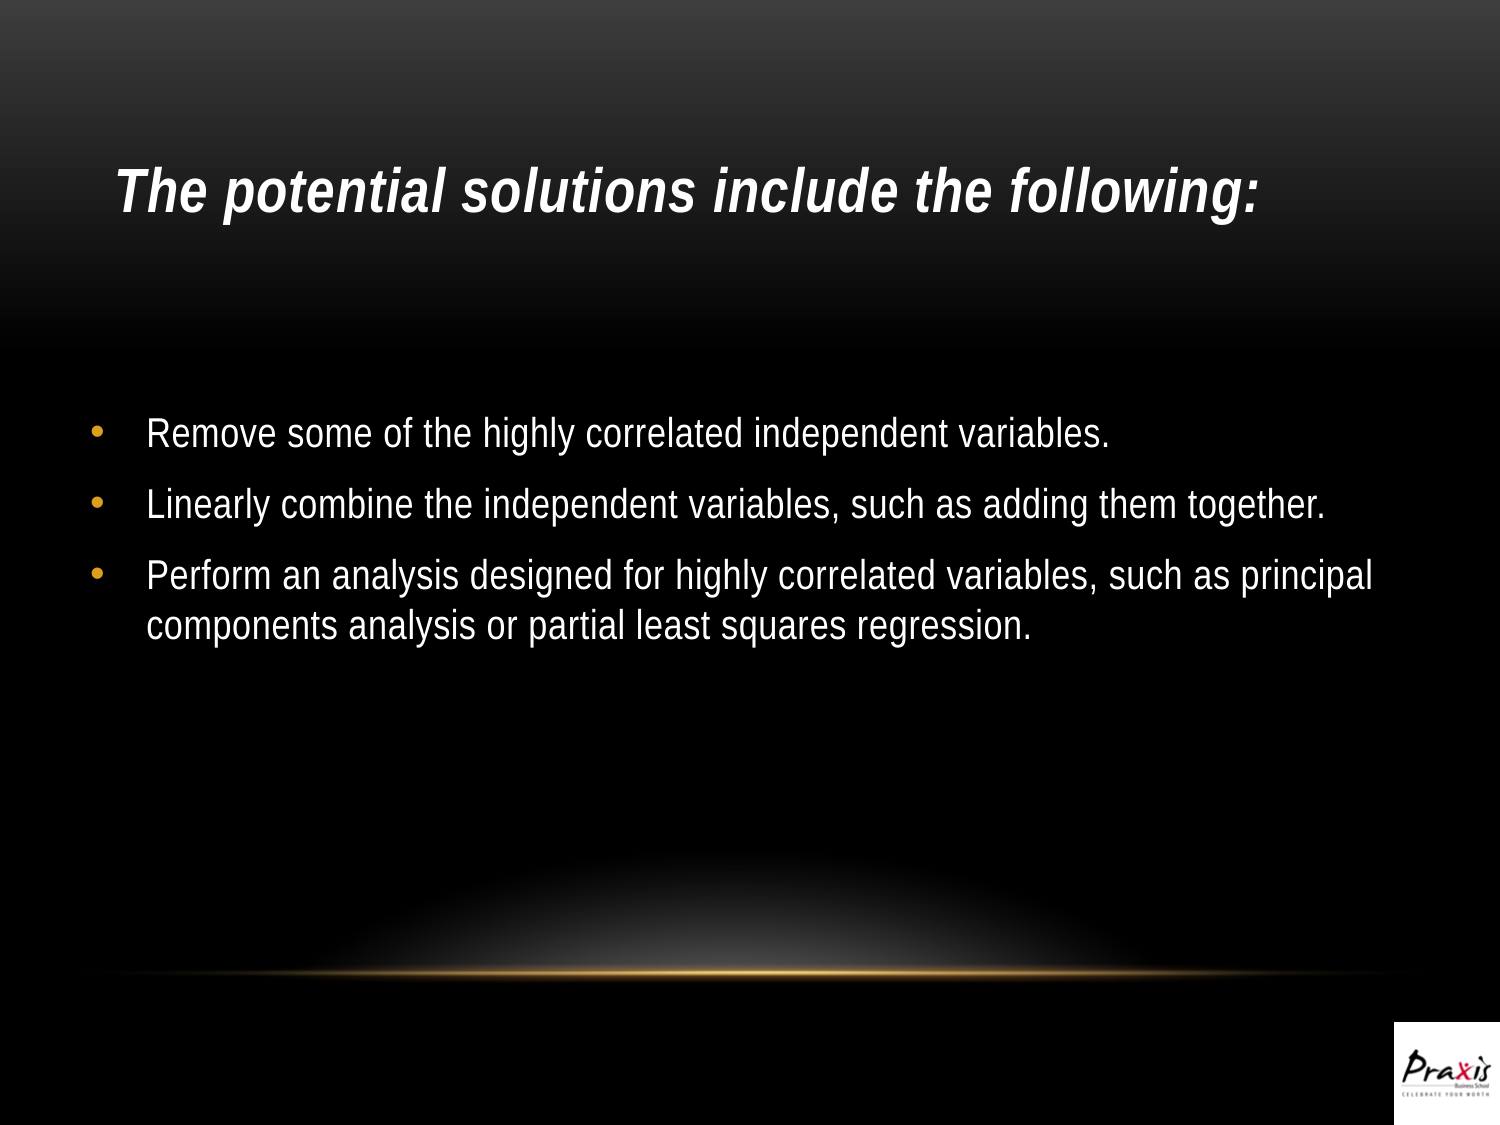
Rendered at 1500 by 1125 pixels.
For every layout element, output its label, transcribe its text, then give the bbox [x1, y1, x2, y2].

picture [0, 0, 1500, 1125]
list Remove some of the highly correlated independent variables. Linearly combine the independent variables, such as adding them together. Perform an analysis designed for highly correlated variables, such as principal components analysis or partial least squares regression. [75, 398, 1425, 1005]
title The potential solutions include the following: [99, 45, 1400, 233]
